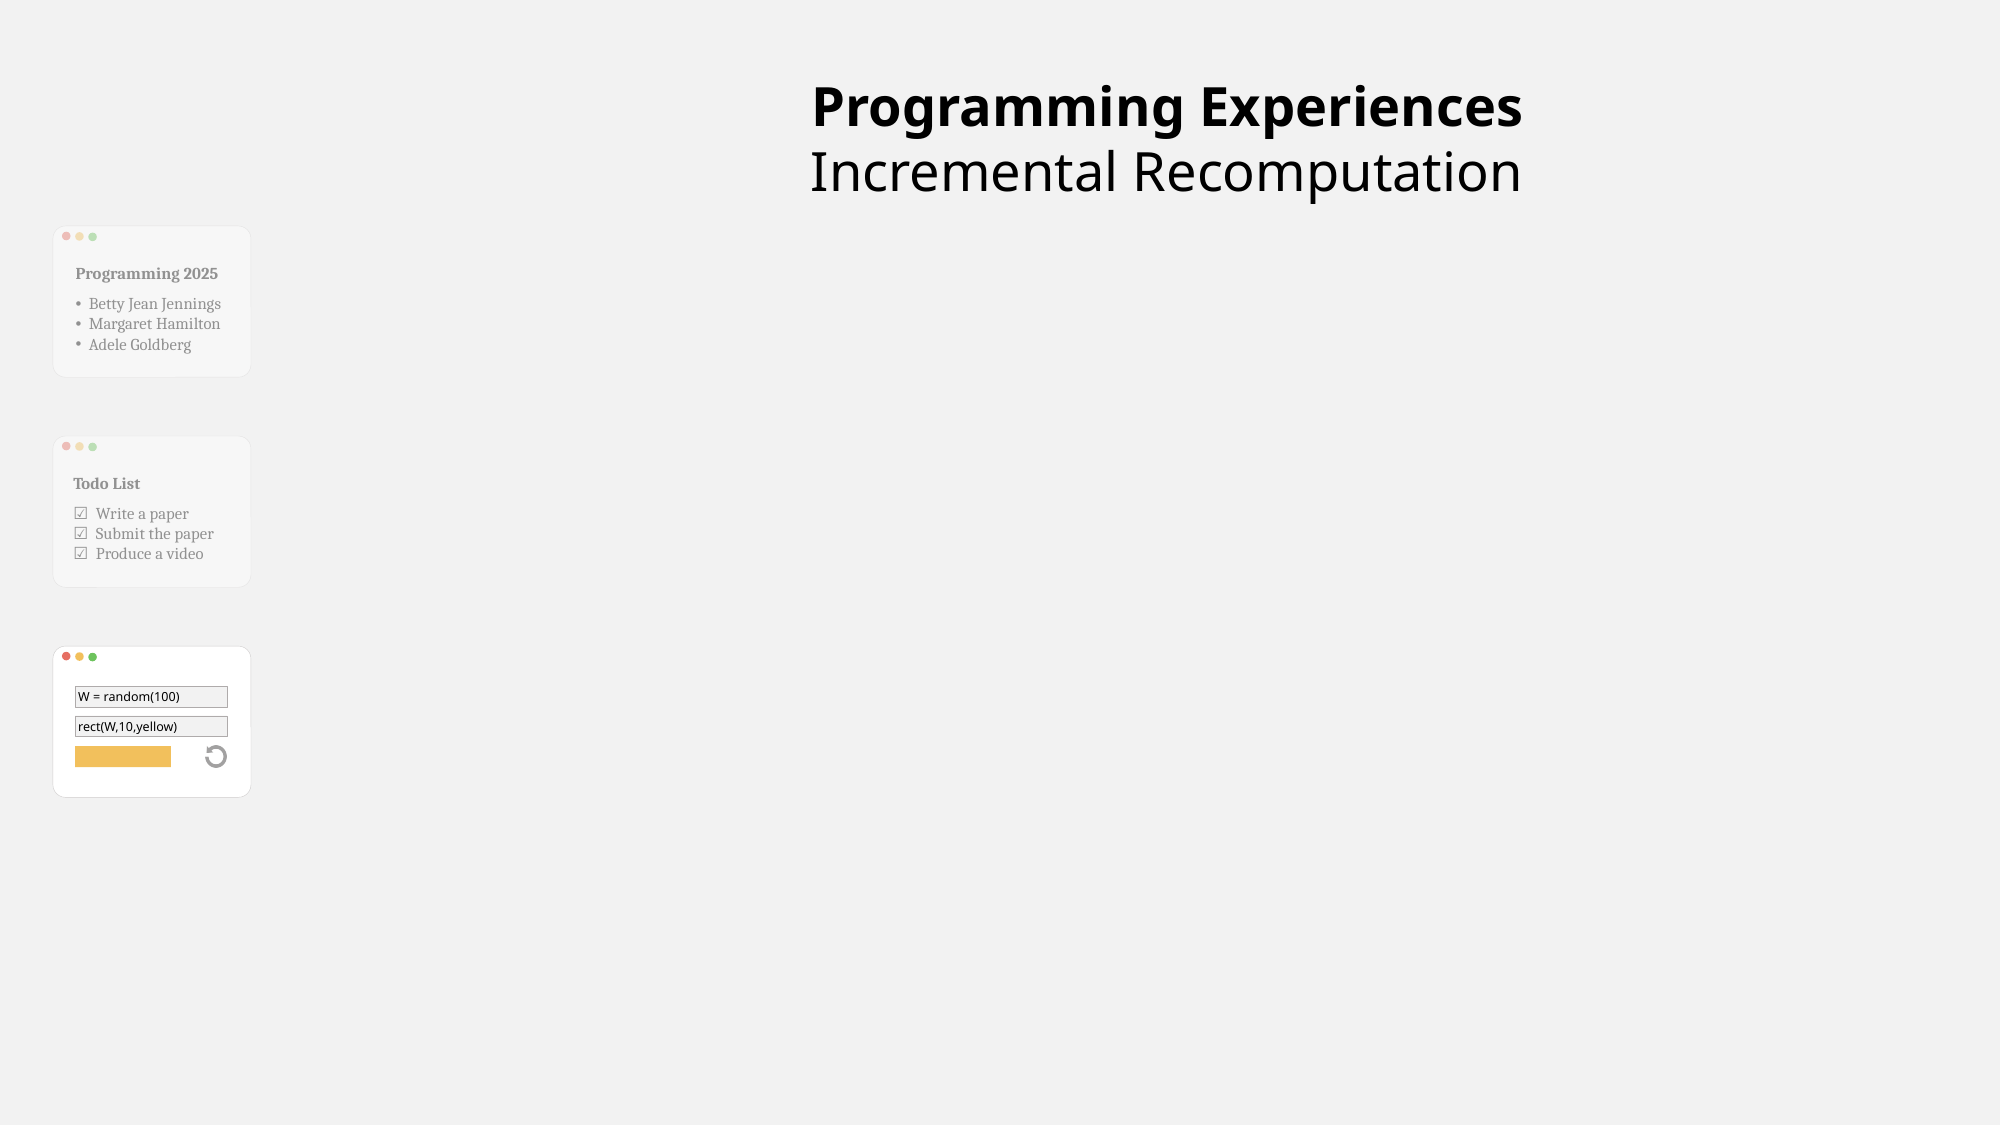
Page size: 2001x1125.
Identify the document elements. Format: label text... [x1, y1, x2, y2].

text_box [51, 645, 253, 799]
picture [205, 745, 227, 768]
text_box [74, 651, 85, 662]
text_box [87, 651, 98, 663]
text_box W = random(100) [75, 686, 227, 708]
text_box [74, 745, 172, 768]
text_box [60, 650, 72, 662]
text_box [24, 197, 272, 617]
text_box rect(W,10,yellow) [75, 715, 227, 737]
text_box Programming Experiences Incremental Recomputation [482, 65, 1853, 211]
